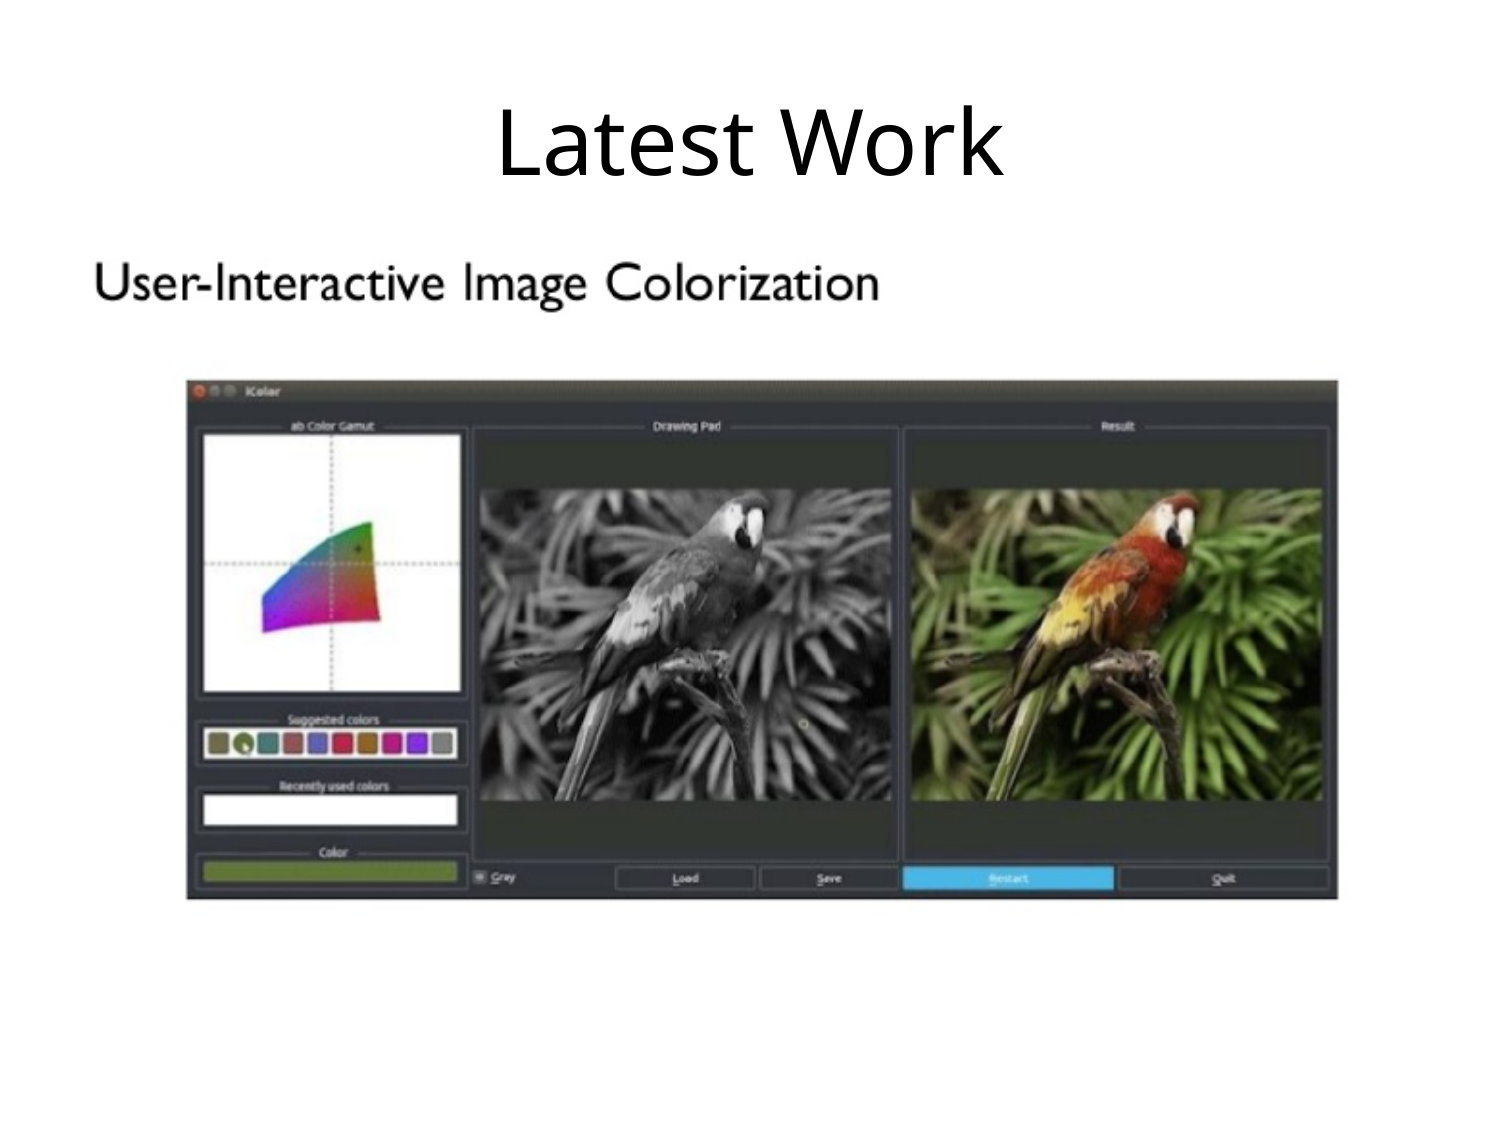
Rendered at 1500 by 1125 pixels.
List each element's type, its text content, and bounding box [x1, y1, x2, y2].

title Latest Work [75, 45, 1425, 233]
picture [74, 233, 1401, 953]
